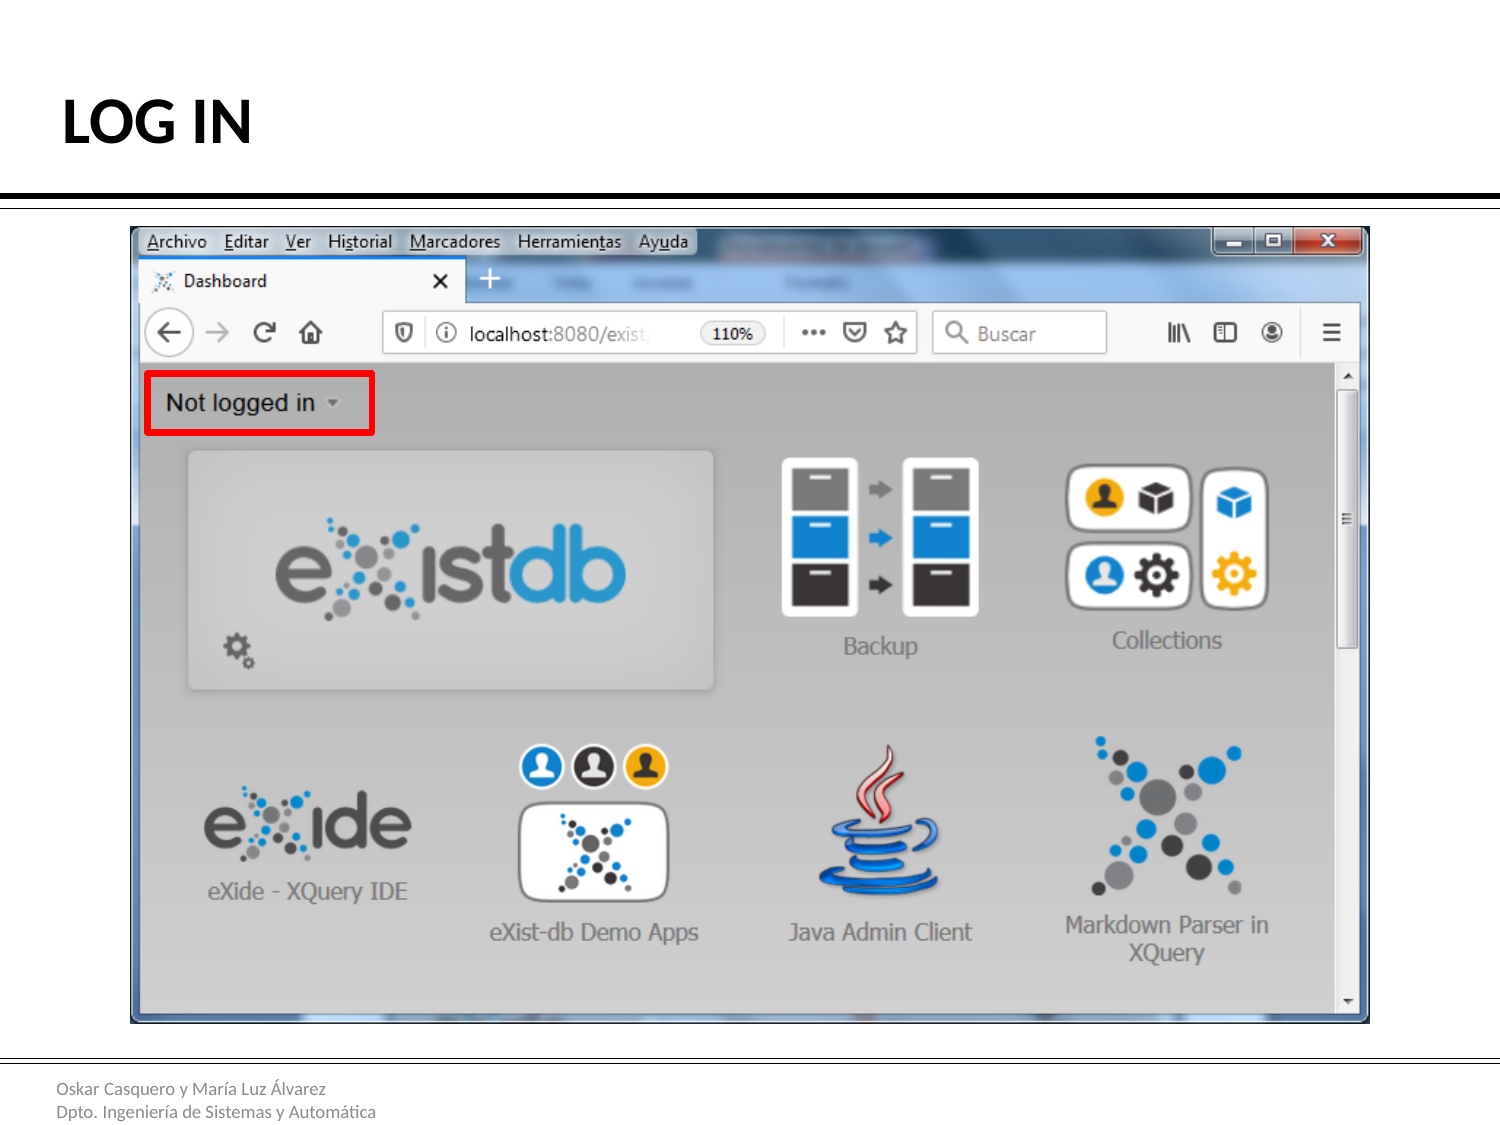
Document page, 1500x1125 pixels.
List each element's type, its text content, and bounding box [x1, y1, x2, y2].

title Log in [47, 42, 1459, 191]
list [130, 225, 1370, 1024]
